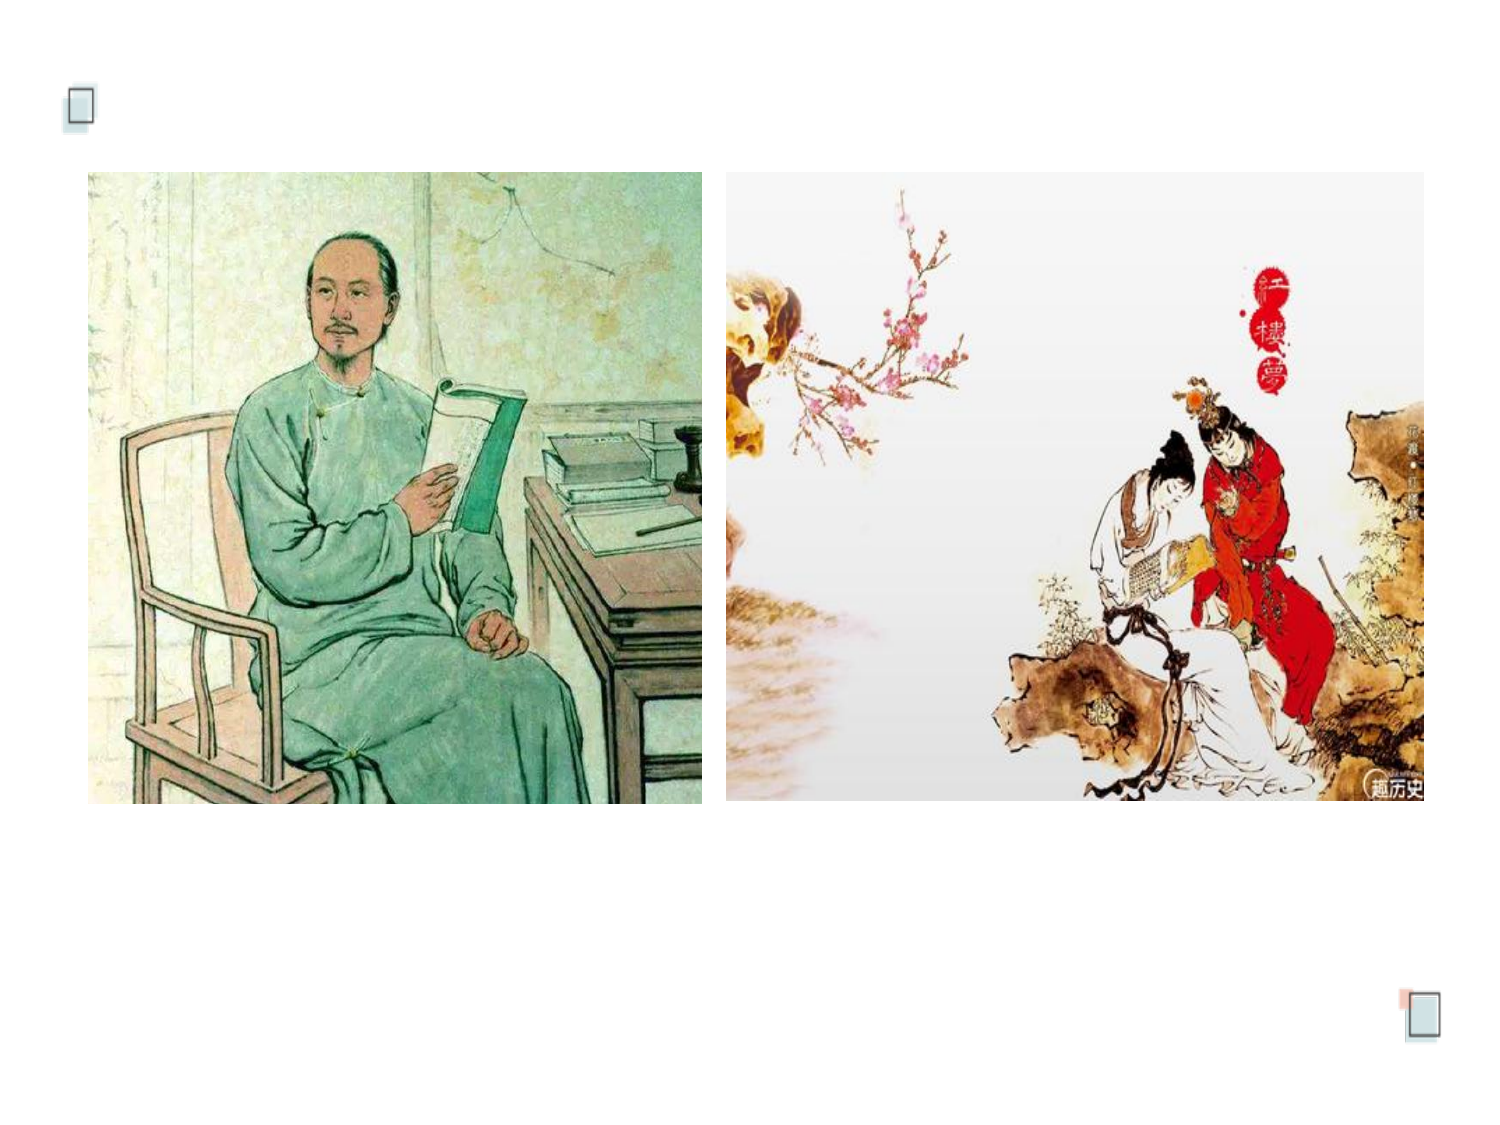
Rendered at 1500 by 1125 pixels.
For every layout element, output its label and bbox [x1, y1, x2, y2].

picture [726, 172, 1424, 801]
picture [88, 172, 702, 804]
picture [36, 64, 125, 153]
picture [1375, 971, 1464, 1061]
